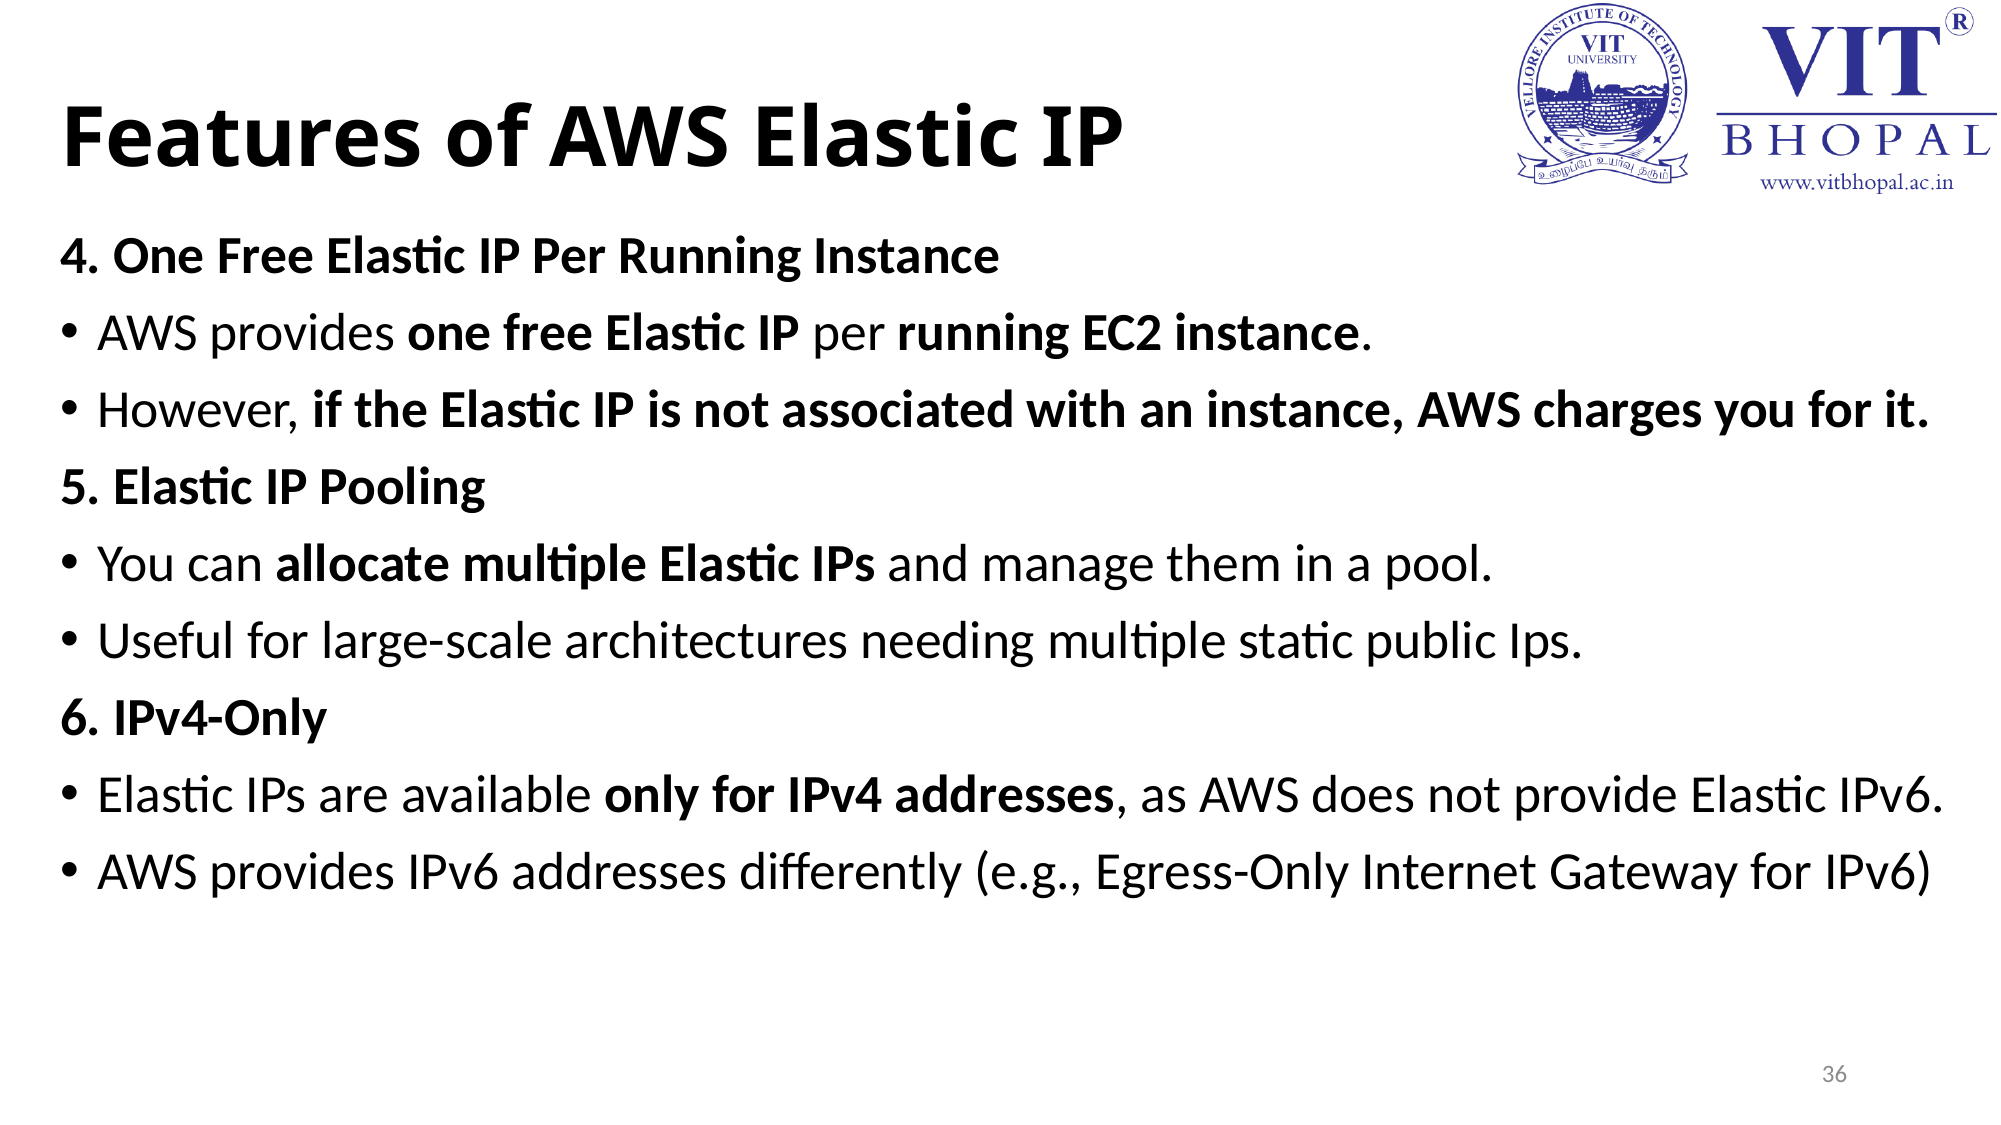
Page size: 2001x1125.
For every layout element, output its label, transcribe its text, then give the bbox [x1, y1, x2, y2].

list 4. One Free Elastic IP Per Running Instance AWS provides one free Elastic IP per running EC2 instance. However, if the Elastic IP is not associated with an instance, AWS charges you for it. 5. Elastic IP Pooling You can allocate multiple Elastic IPs and manage them in a pool. Useful for large-scale architectures needing multiple static public Ips. 6. IPv4-Only Elastic IPs are available only for IPv4 addresses, as AWS does not provide Elastic IPv6. AWS provides IPv6 addresses differently (e.g., Egress-Only Internet Gateway for IPv6) [45, 219, 1975, 1066]
title Features of AWS Elastic IP [45, 59, 1863, 219]
slide_number 36 [1412, 1042, 1863, 1103]
picture [1517, 3, 1997, 194]
